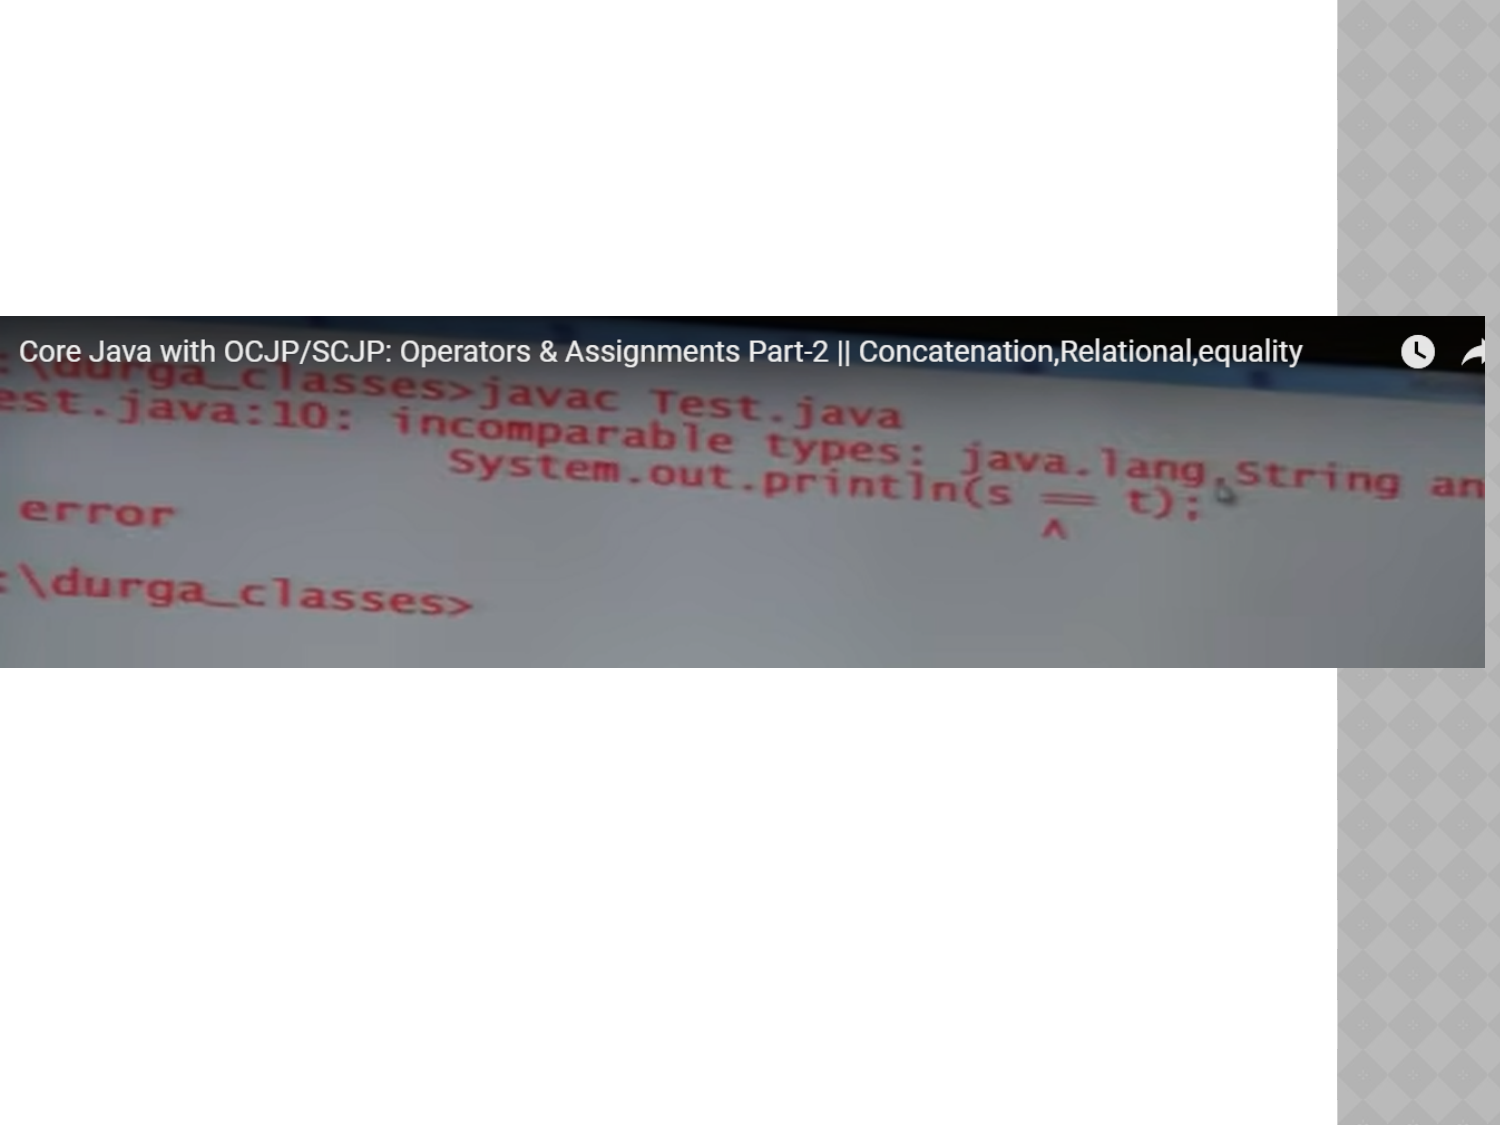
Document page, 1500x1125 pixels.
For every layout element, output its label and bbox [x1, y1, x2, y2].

picture [0, 315, 1486, 668]
